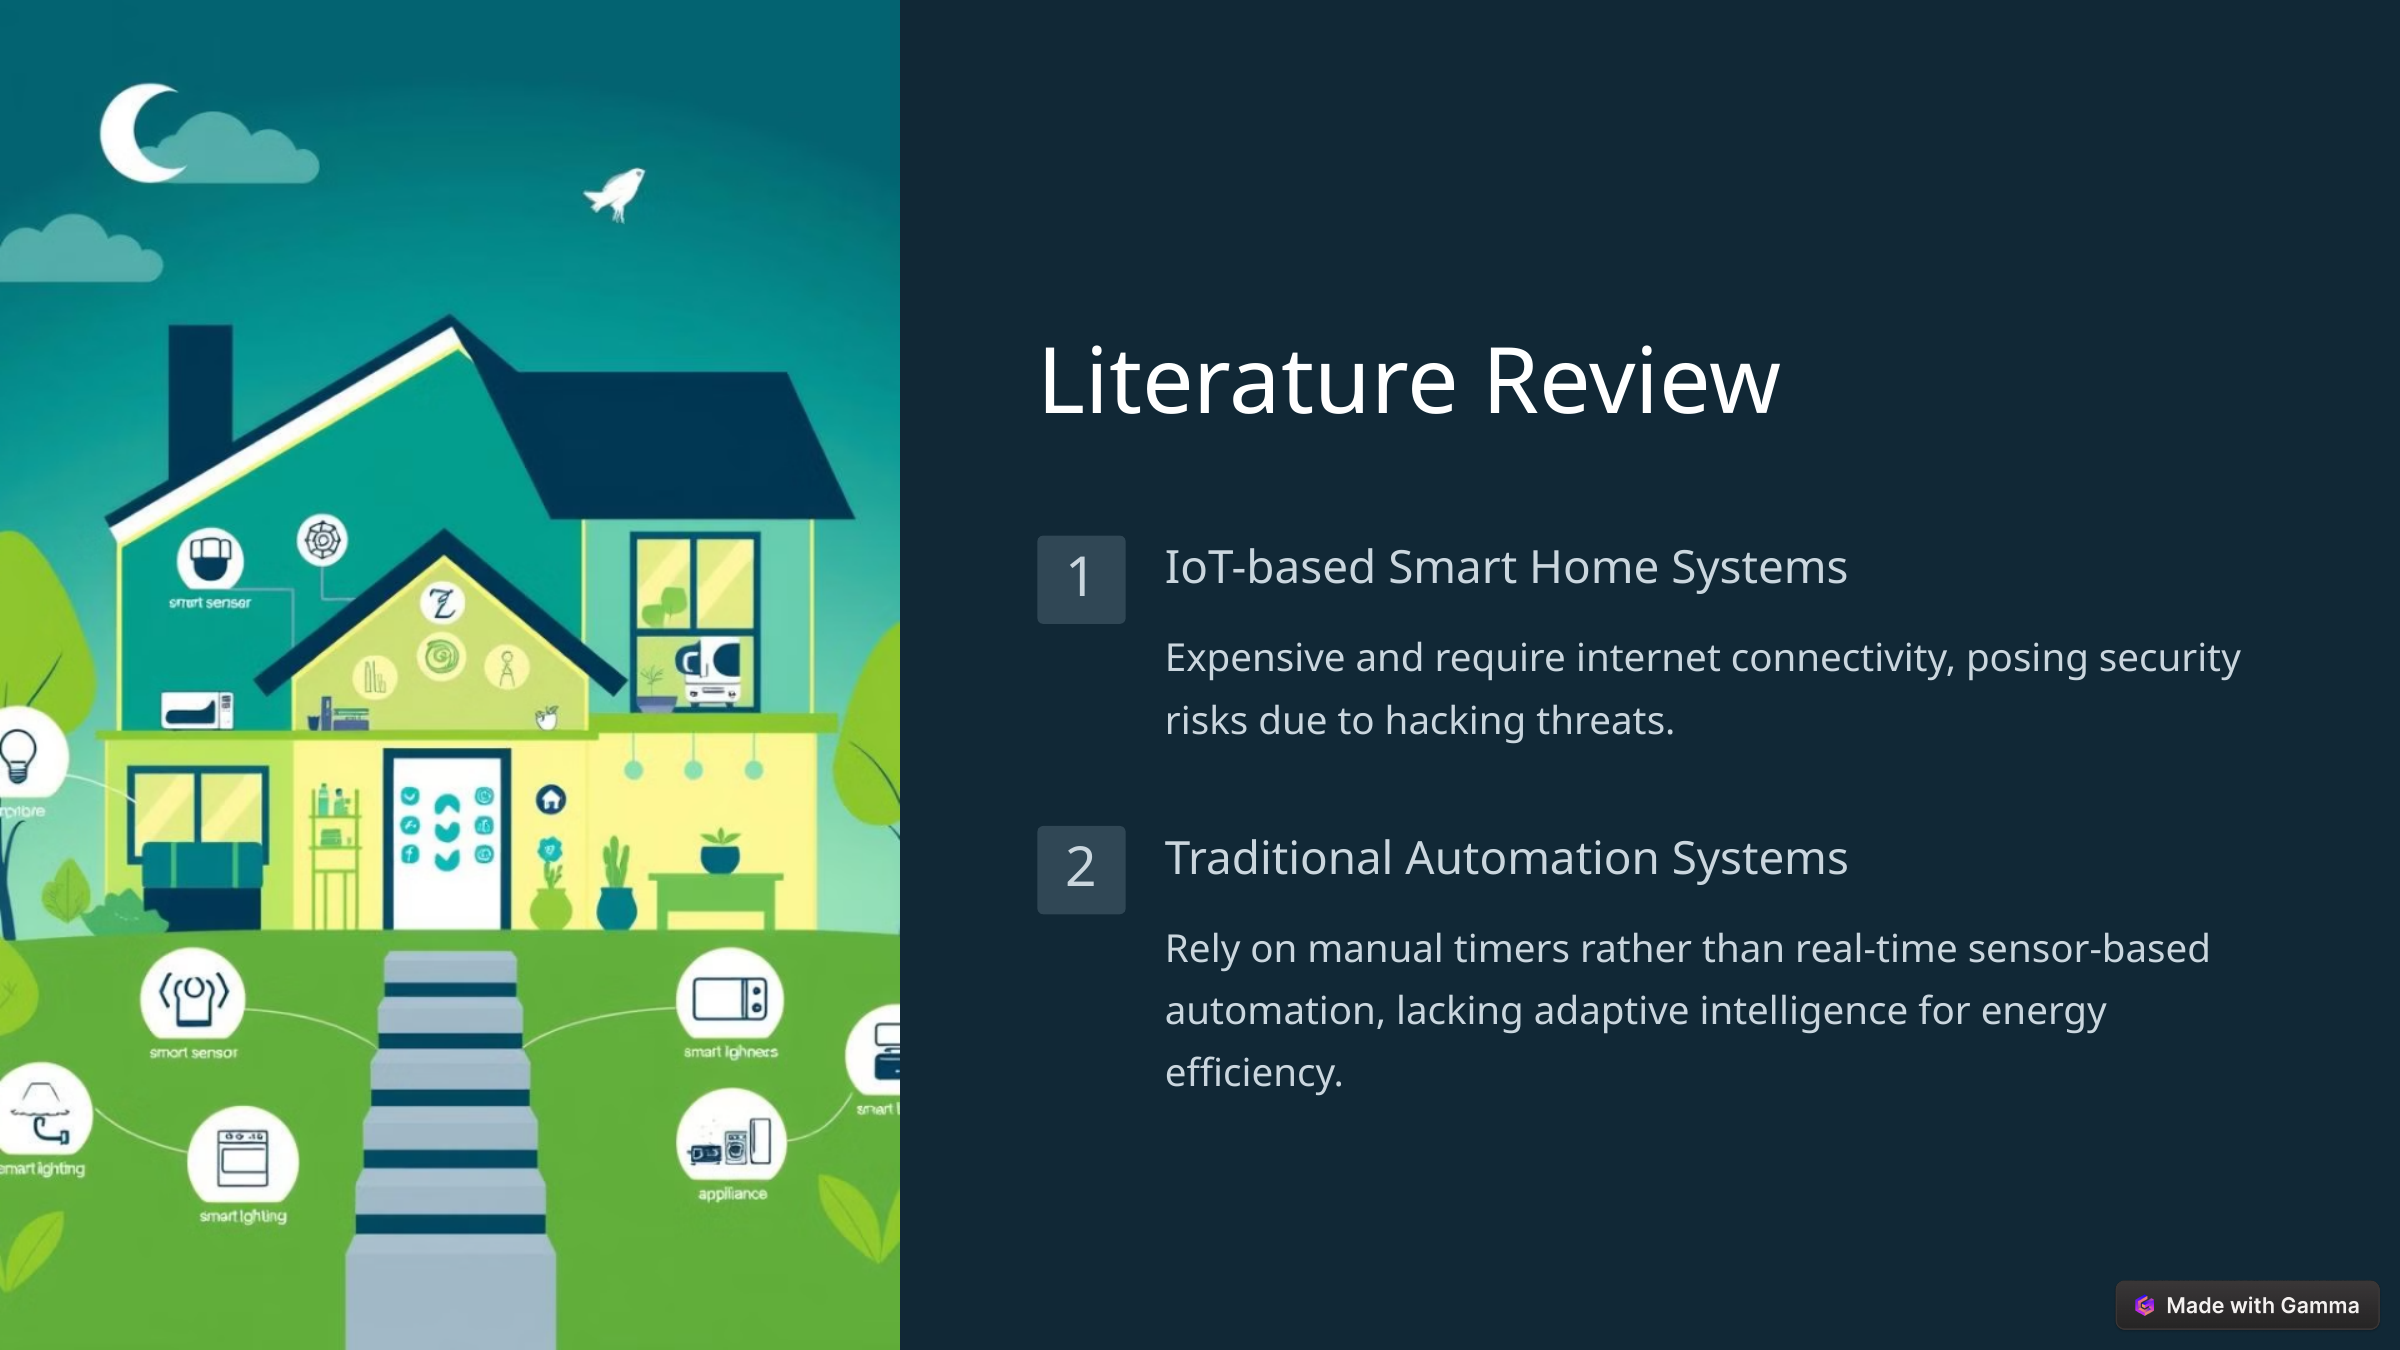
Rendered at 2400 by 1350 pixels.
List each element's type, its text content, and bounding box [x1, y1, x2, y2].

picture [2106, 1271, 2389, 1339]
text_box Expensive and require internet connectivity, posing security risks due to hacking threats. [1165, 616, 2263, 743]
text_box Traditional Automation Systems [1164, 825, 2056, 884]
text_box [1037, 535, 1126, 624]
text_box [1037, 825, 1126, 915]
text_box Rely on manual timers rather than real-time sensor-based automation, lacking adaptive intelligence for energy efficiency. [1165, 907, 2263, 1033]
text_box IoT-based Smart Home Systems [1165, 535, 2044, 594]
text_box 2 [1059, 842, 1104, 898]
text_box Literature Review [1037, 317, 2008, 433]
picture [0, 0, 900, 1350]
text_box 1 [1068, 552, 1095, 608]
